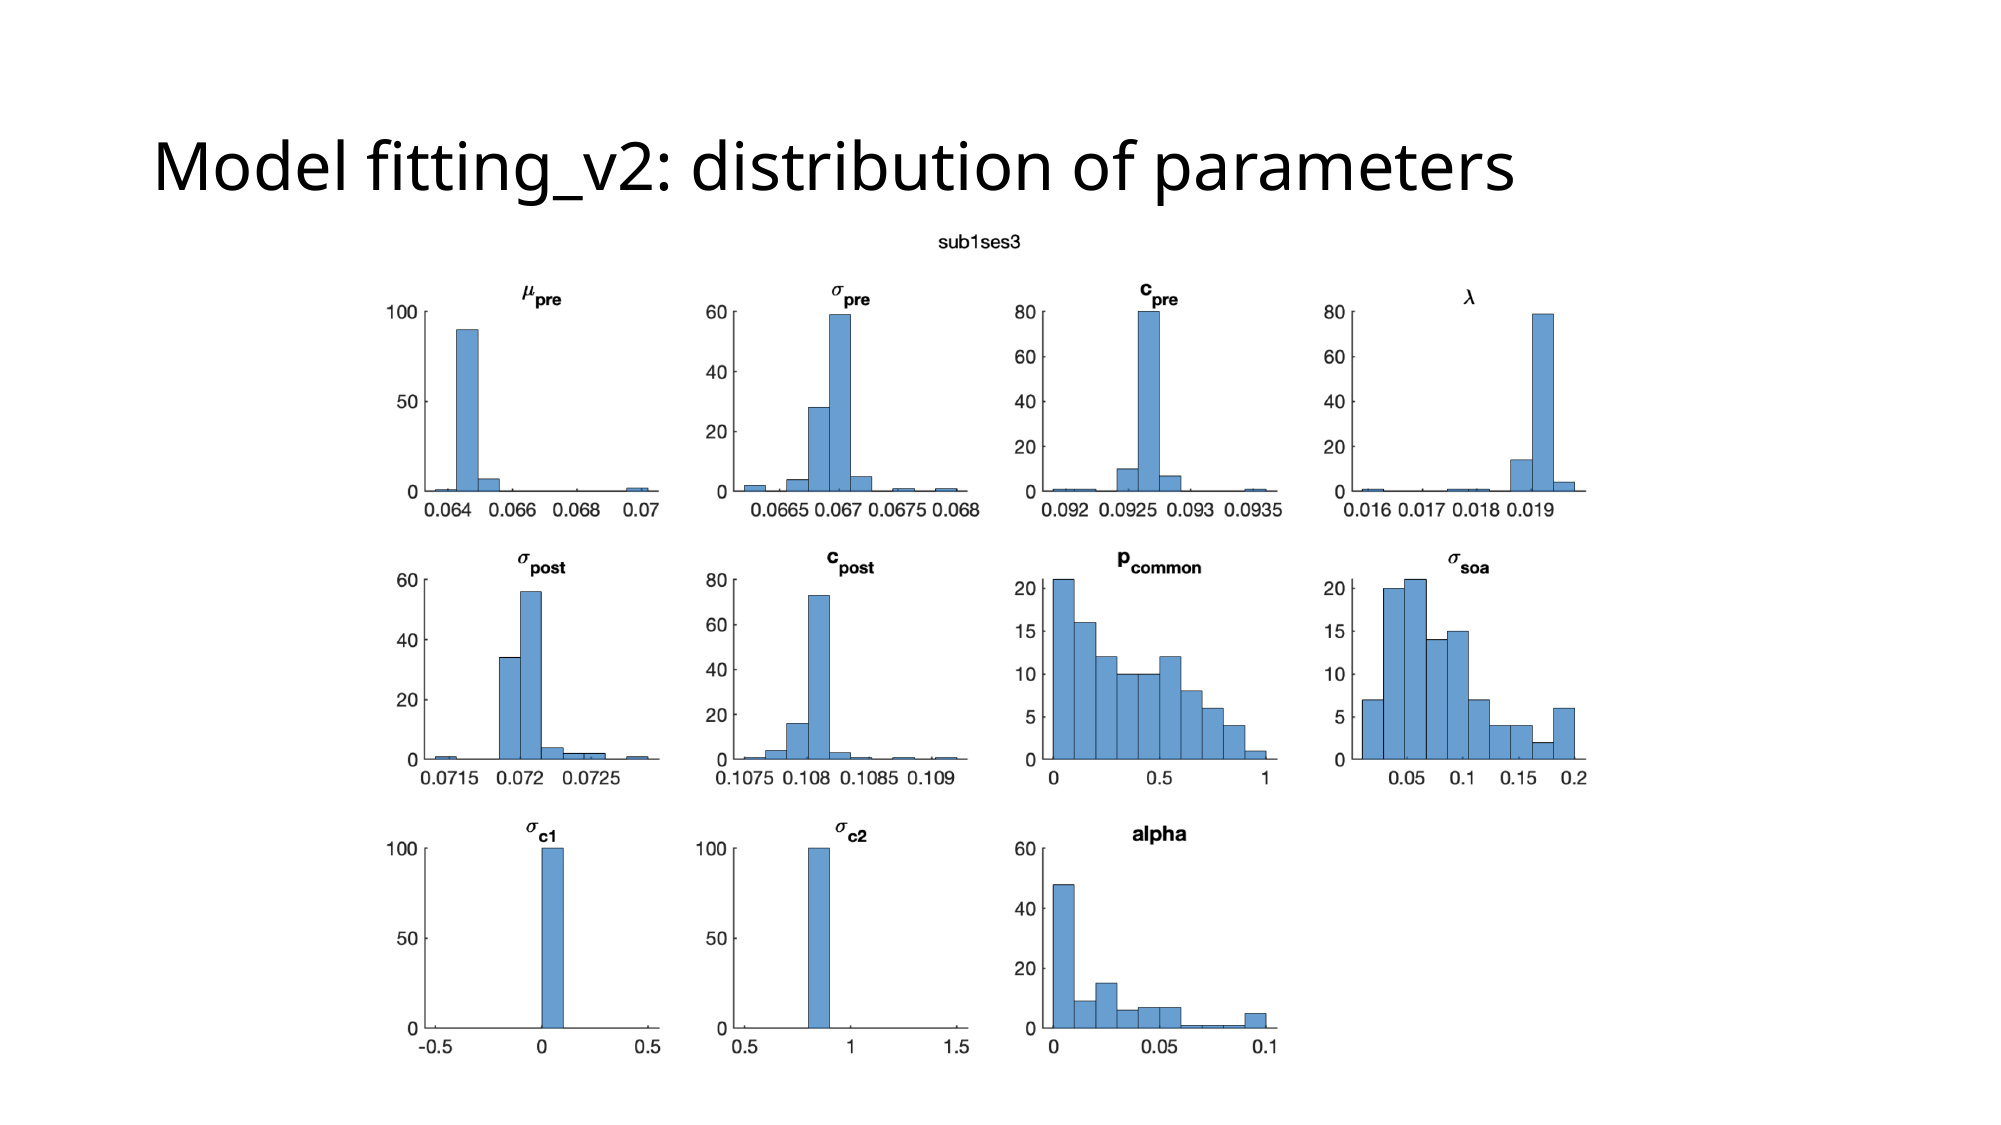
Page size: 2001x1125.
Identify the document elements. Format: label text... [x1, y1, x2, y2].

title Model fitting_v2: distribution of parameters [137, 59, 1863, 278]
picture [362, 220, 1638, 1066]
